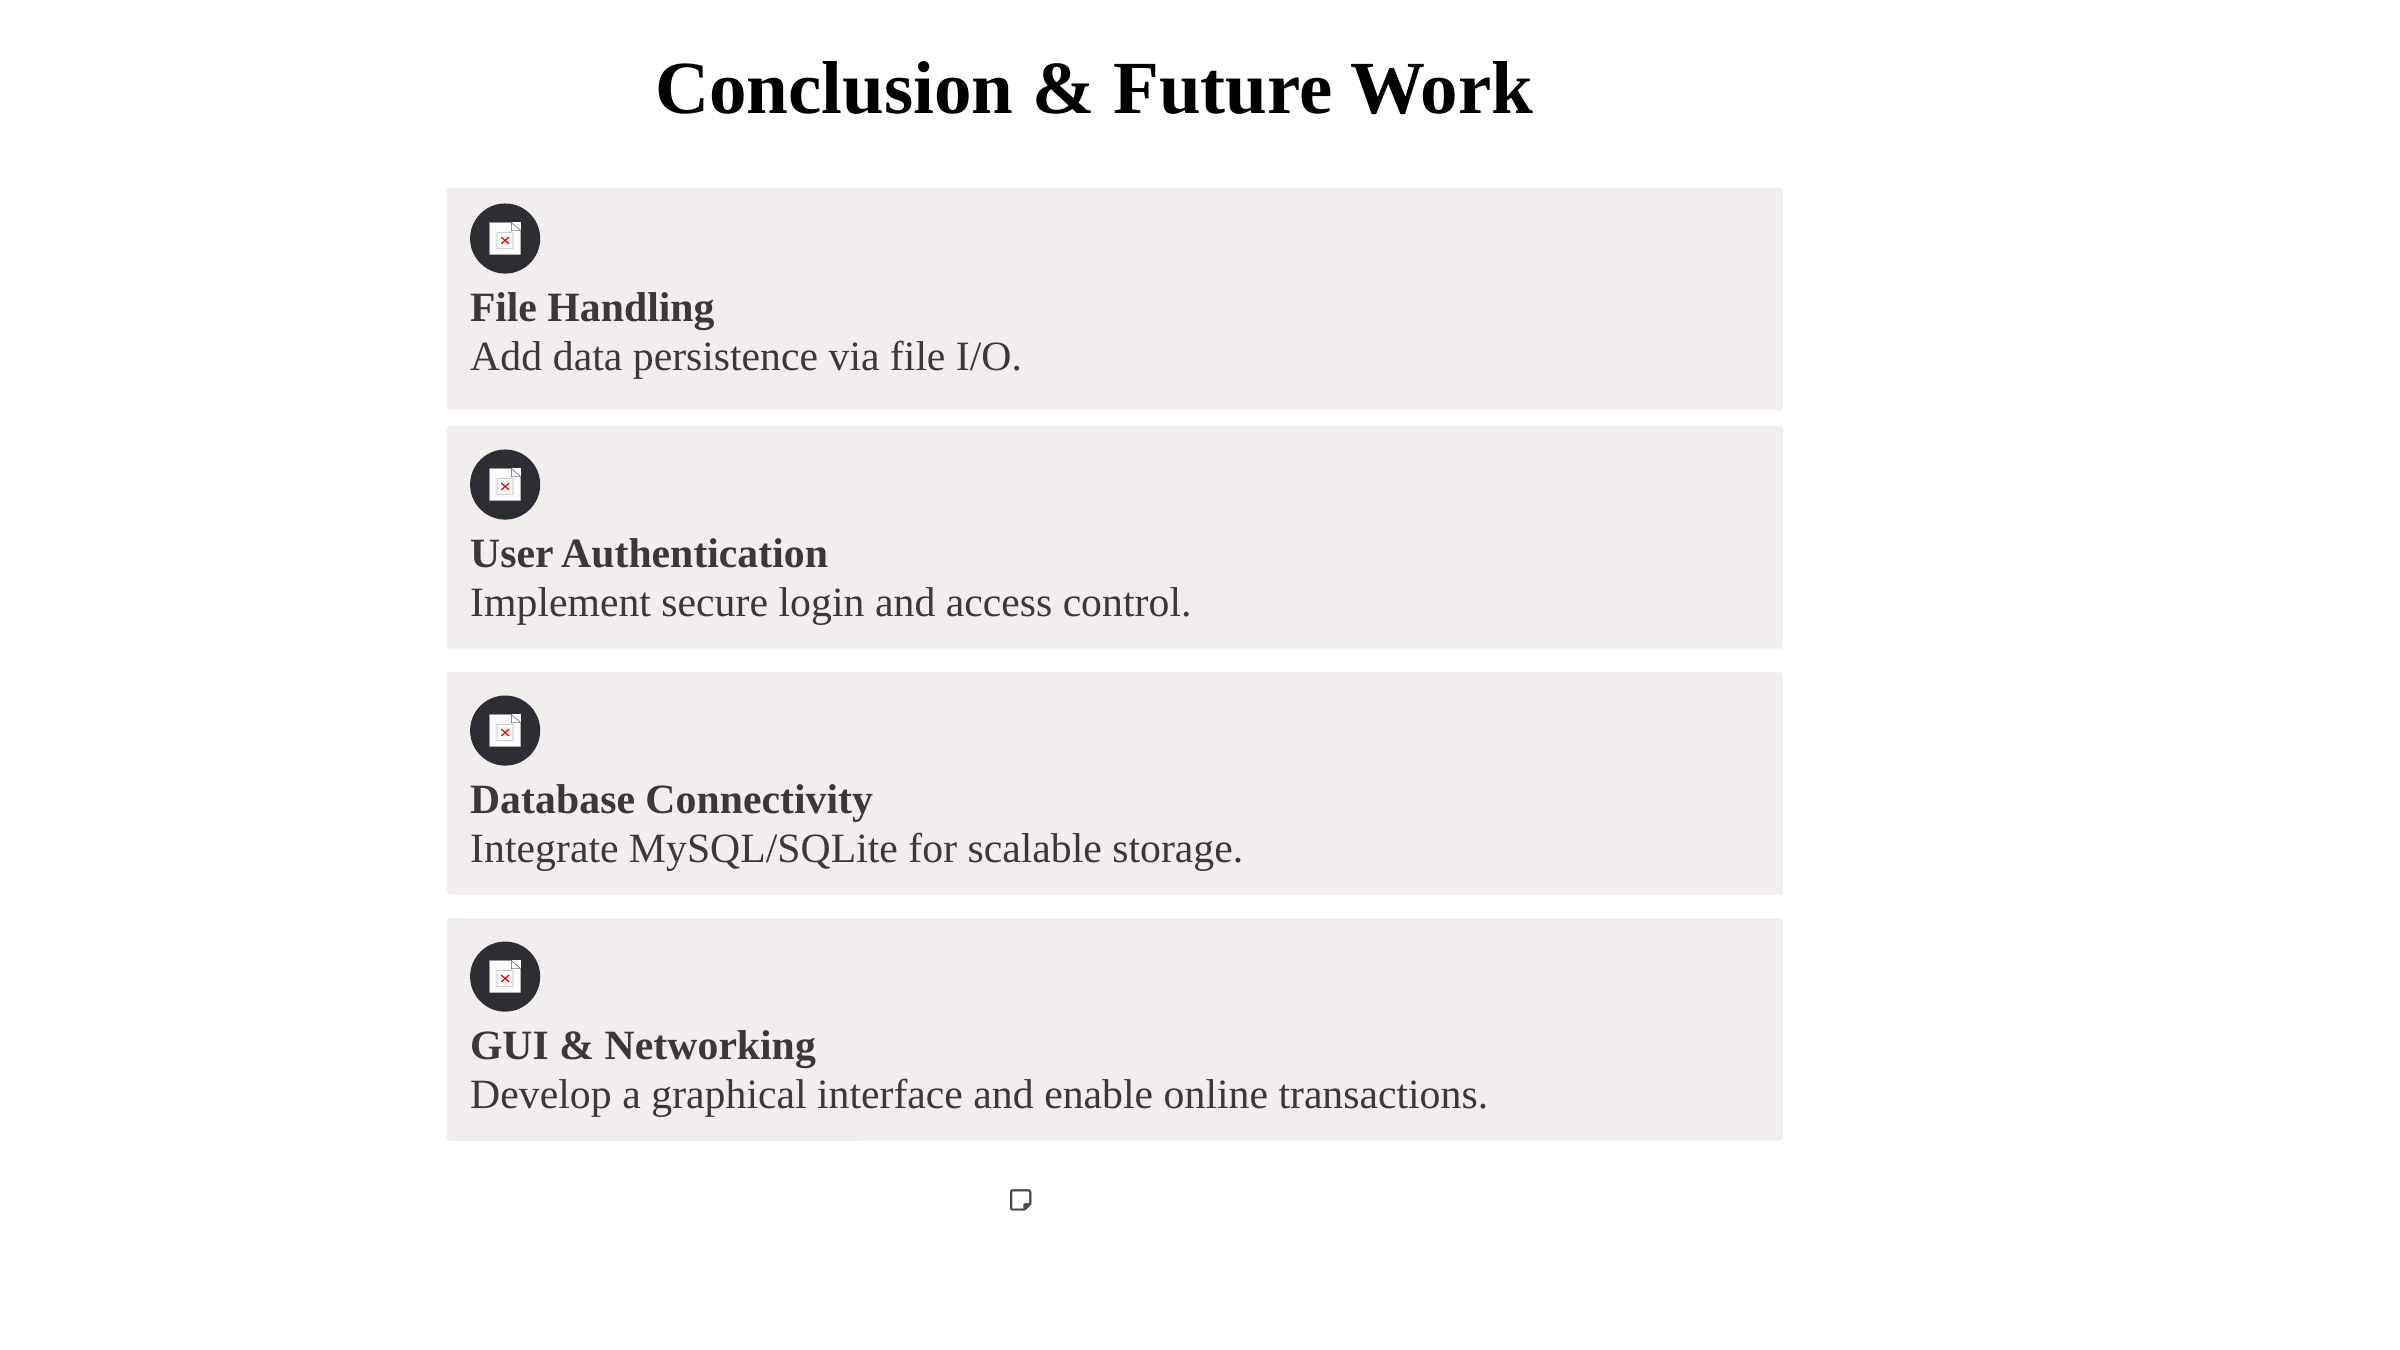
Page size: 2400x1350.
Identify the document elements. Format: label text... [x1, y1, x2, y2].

text_box [446, 426, 1783, 649]
text_box GUI & Networking [470, 1035, 736, 1069]
text_box Implement secure login and access control. [470, 590, 1760, 626]
picture [1005, 1186, 1035, 1211]
picture [489, 222, 522, 255]
text_box [470, 695, 541, 766]
text_box Integrate MySQL/SQLite for scalable storage. [470, 836, 1760, 872]
text_box Add data persistence via file I/O. [470, 344, 1760, 380]
text_box File Handling [470, 297, 736, 331]
text_box [446, 672, 1783, 895]
text_box [446, 918, 1783, 1141]
text_box [470, 449, 541, 520]
text_box [470, 203, 541, 274]
text_box [470, 941, 541, 1012]
text_box Conclusion & Future Work [655, 63, 1385, 130]
text_box User Authentication [470, 543, 752, 577]
picture [489, 714, 522, 747]
picture [489, 960, 522, 993]
text_box [446, 187, 1783, 411]
picture [489, 468, 522, 501]
text_box Develop a graphical interface and enable online transactions. [470, 1082, 1760, 1118]
text_box Database Connectivity [470, 789, 785, 823]
